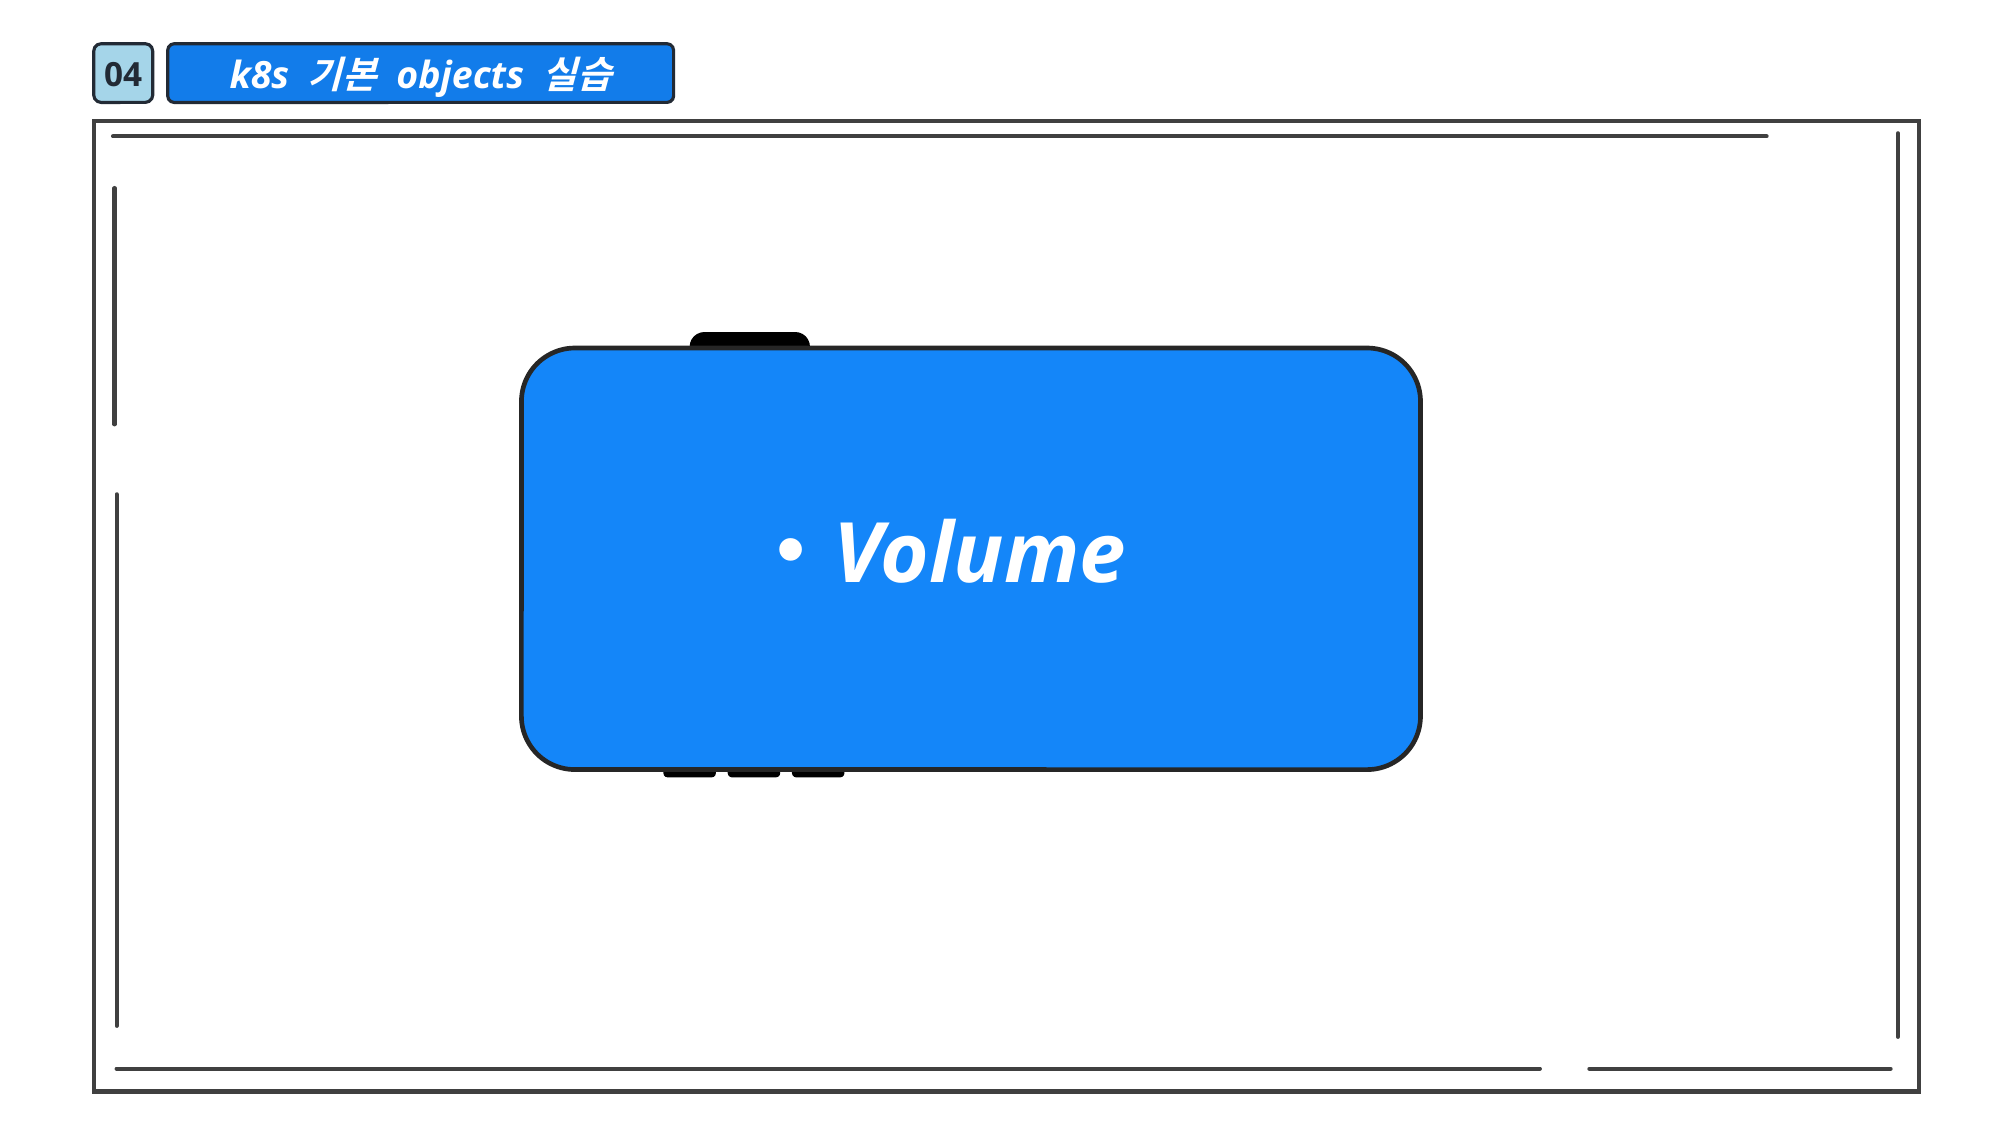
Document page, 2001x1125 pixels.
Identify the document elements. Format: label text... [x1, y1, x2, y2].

text_box k8s 기본 objects 실습 [166, 42, 675, 104]
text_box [748, 105, 1194, 1005]
text_box [93, 120, 1920, 1093]
text_box 04 [92, 42, 154, 104]
